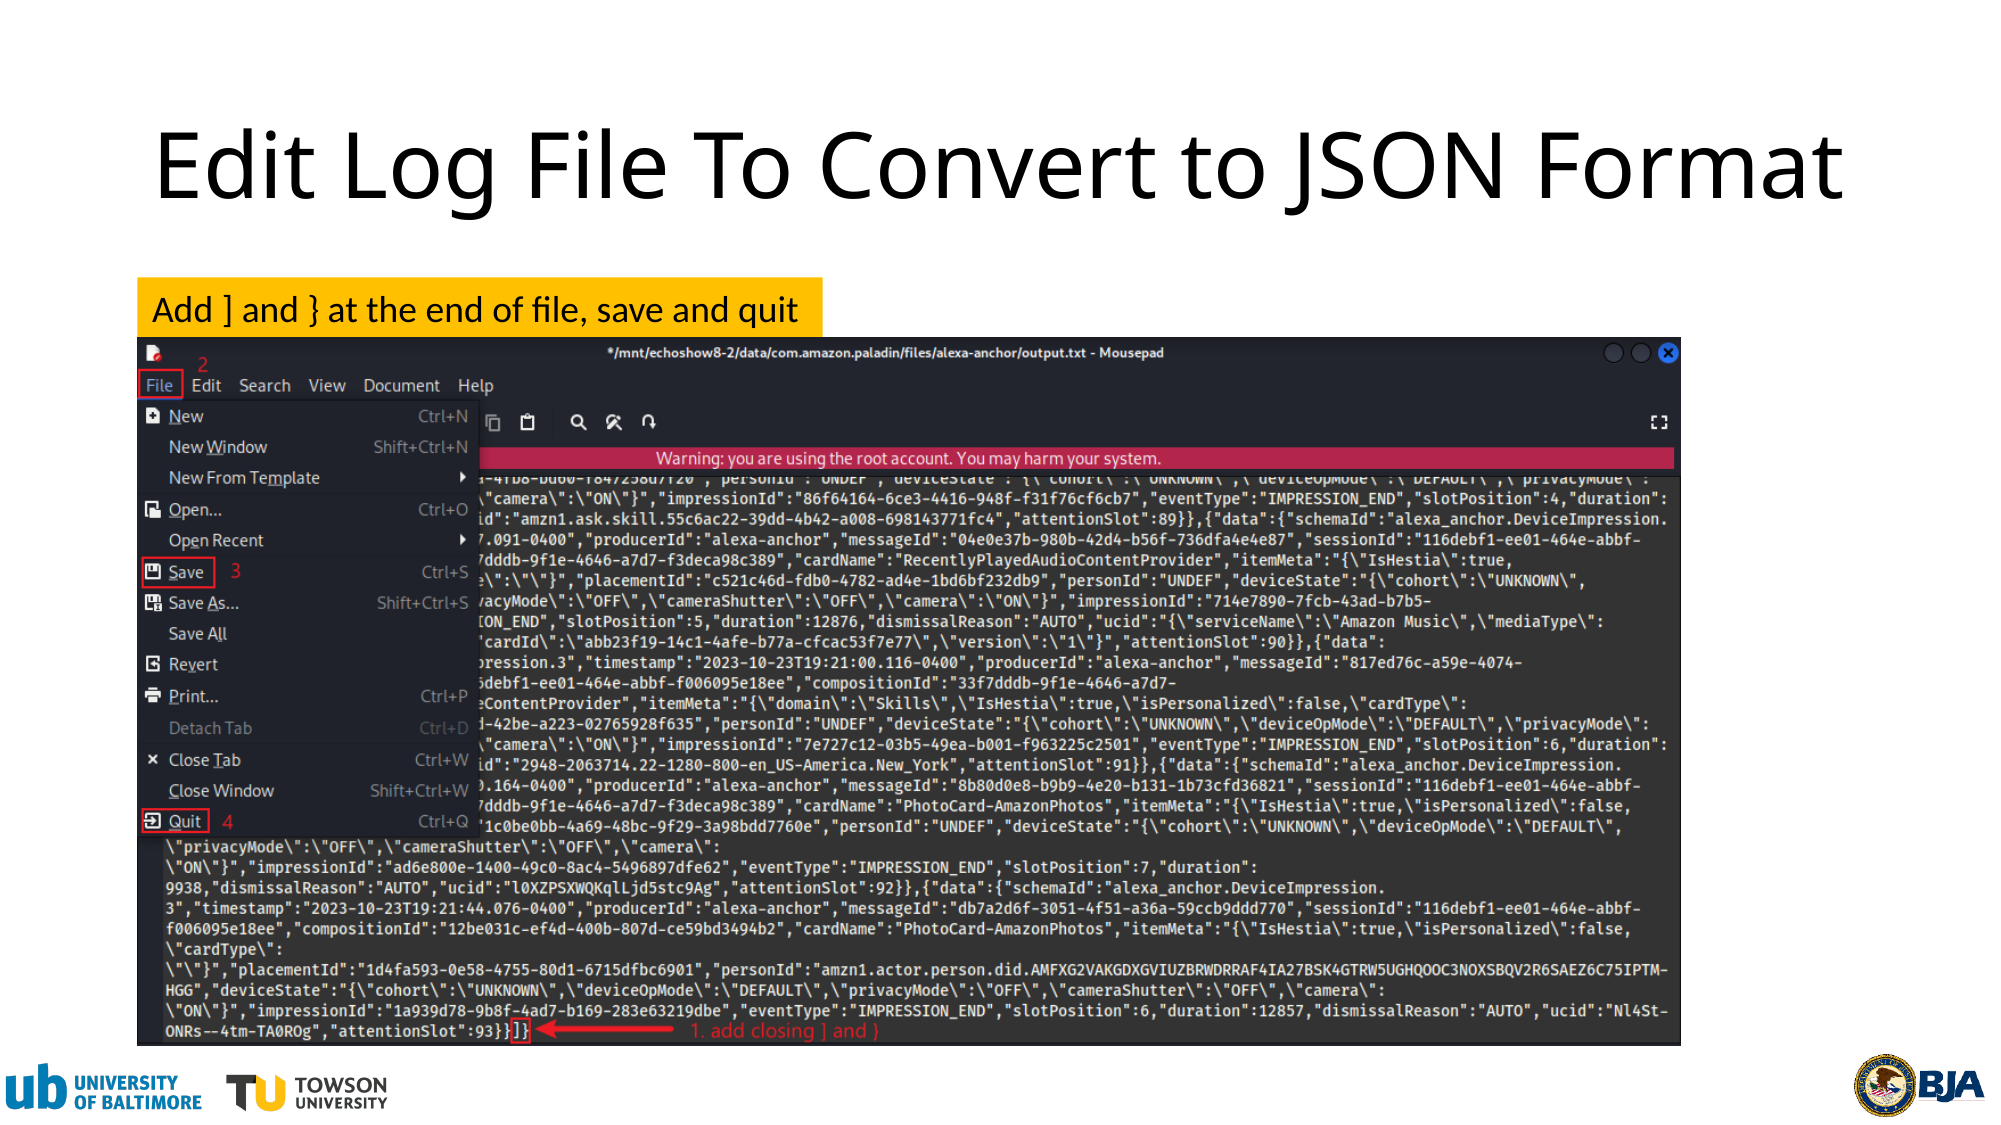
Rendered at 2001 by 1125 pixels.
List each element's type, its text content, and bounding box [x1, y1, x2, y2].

picture [1854, 1054, 1986, 1117]
title Edit Log File To Convert to JSON Format [137, 59, 1863, 278]
picture [0, 337, 1681, 1125]
text_box Add ] and } at the end of file, save and quit [137, 277, 823, 337]
